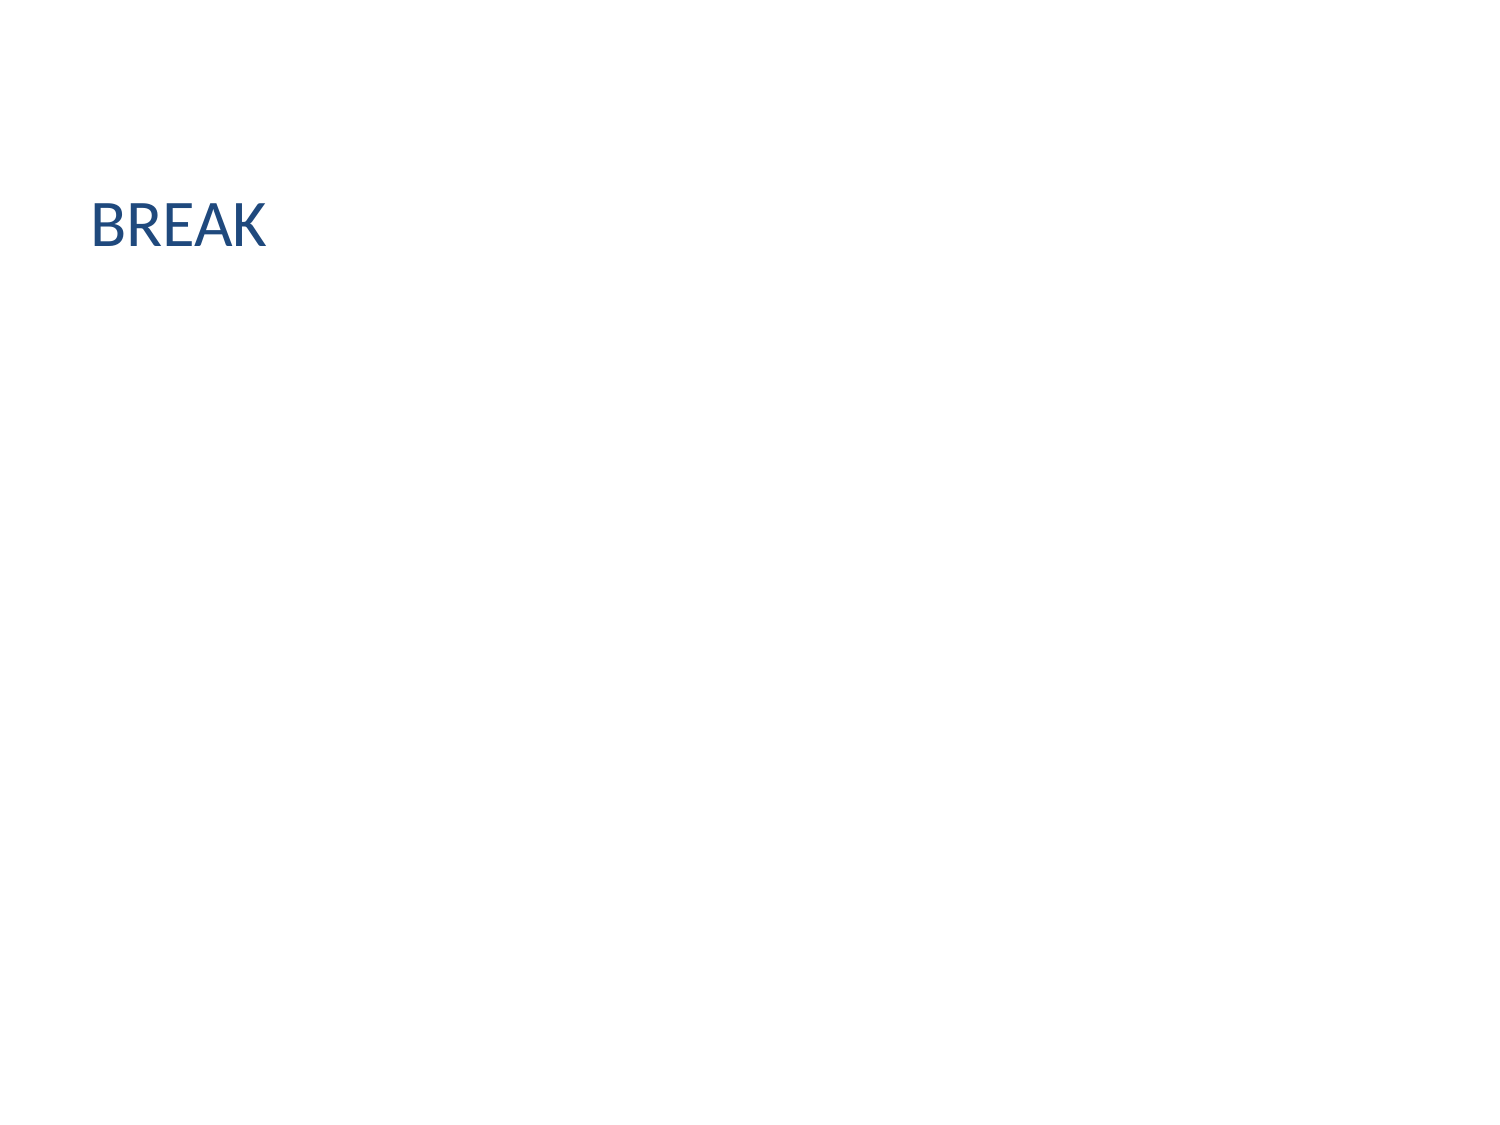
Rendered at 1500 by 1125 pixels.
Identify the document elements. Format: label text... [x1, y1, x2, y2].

list BREAK [75, 172, 1425, 1090]
